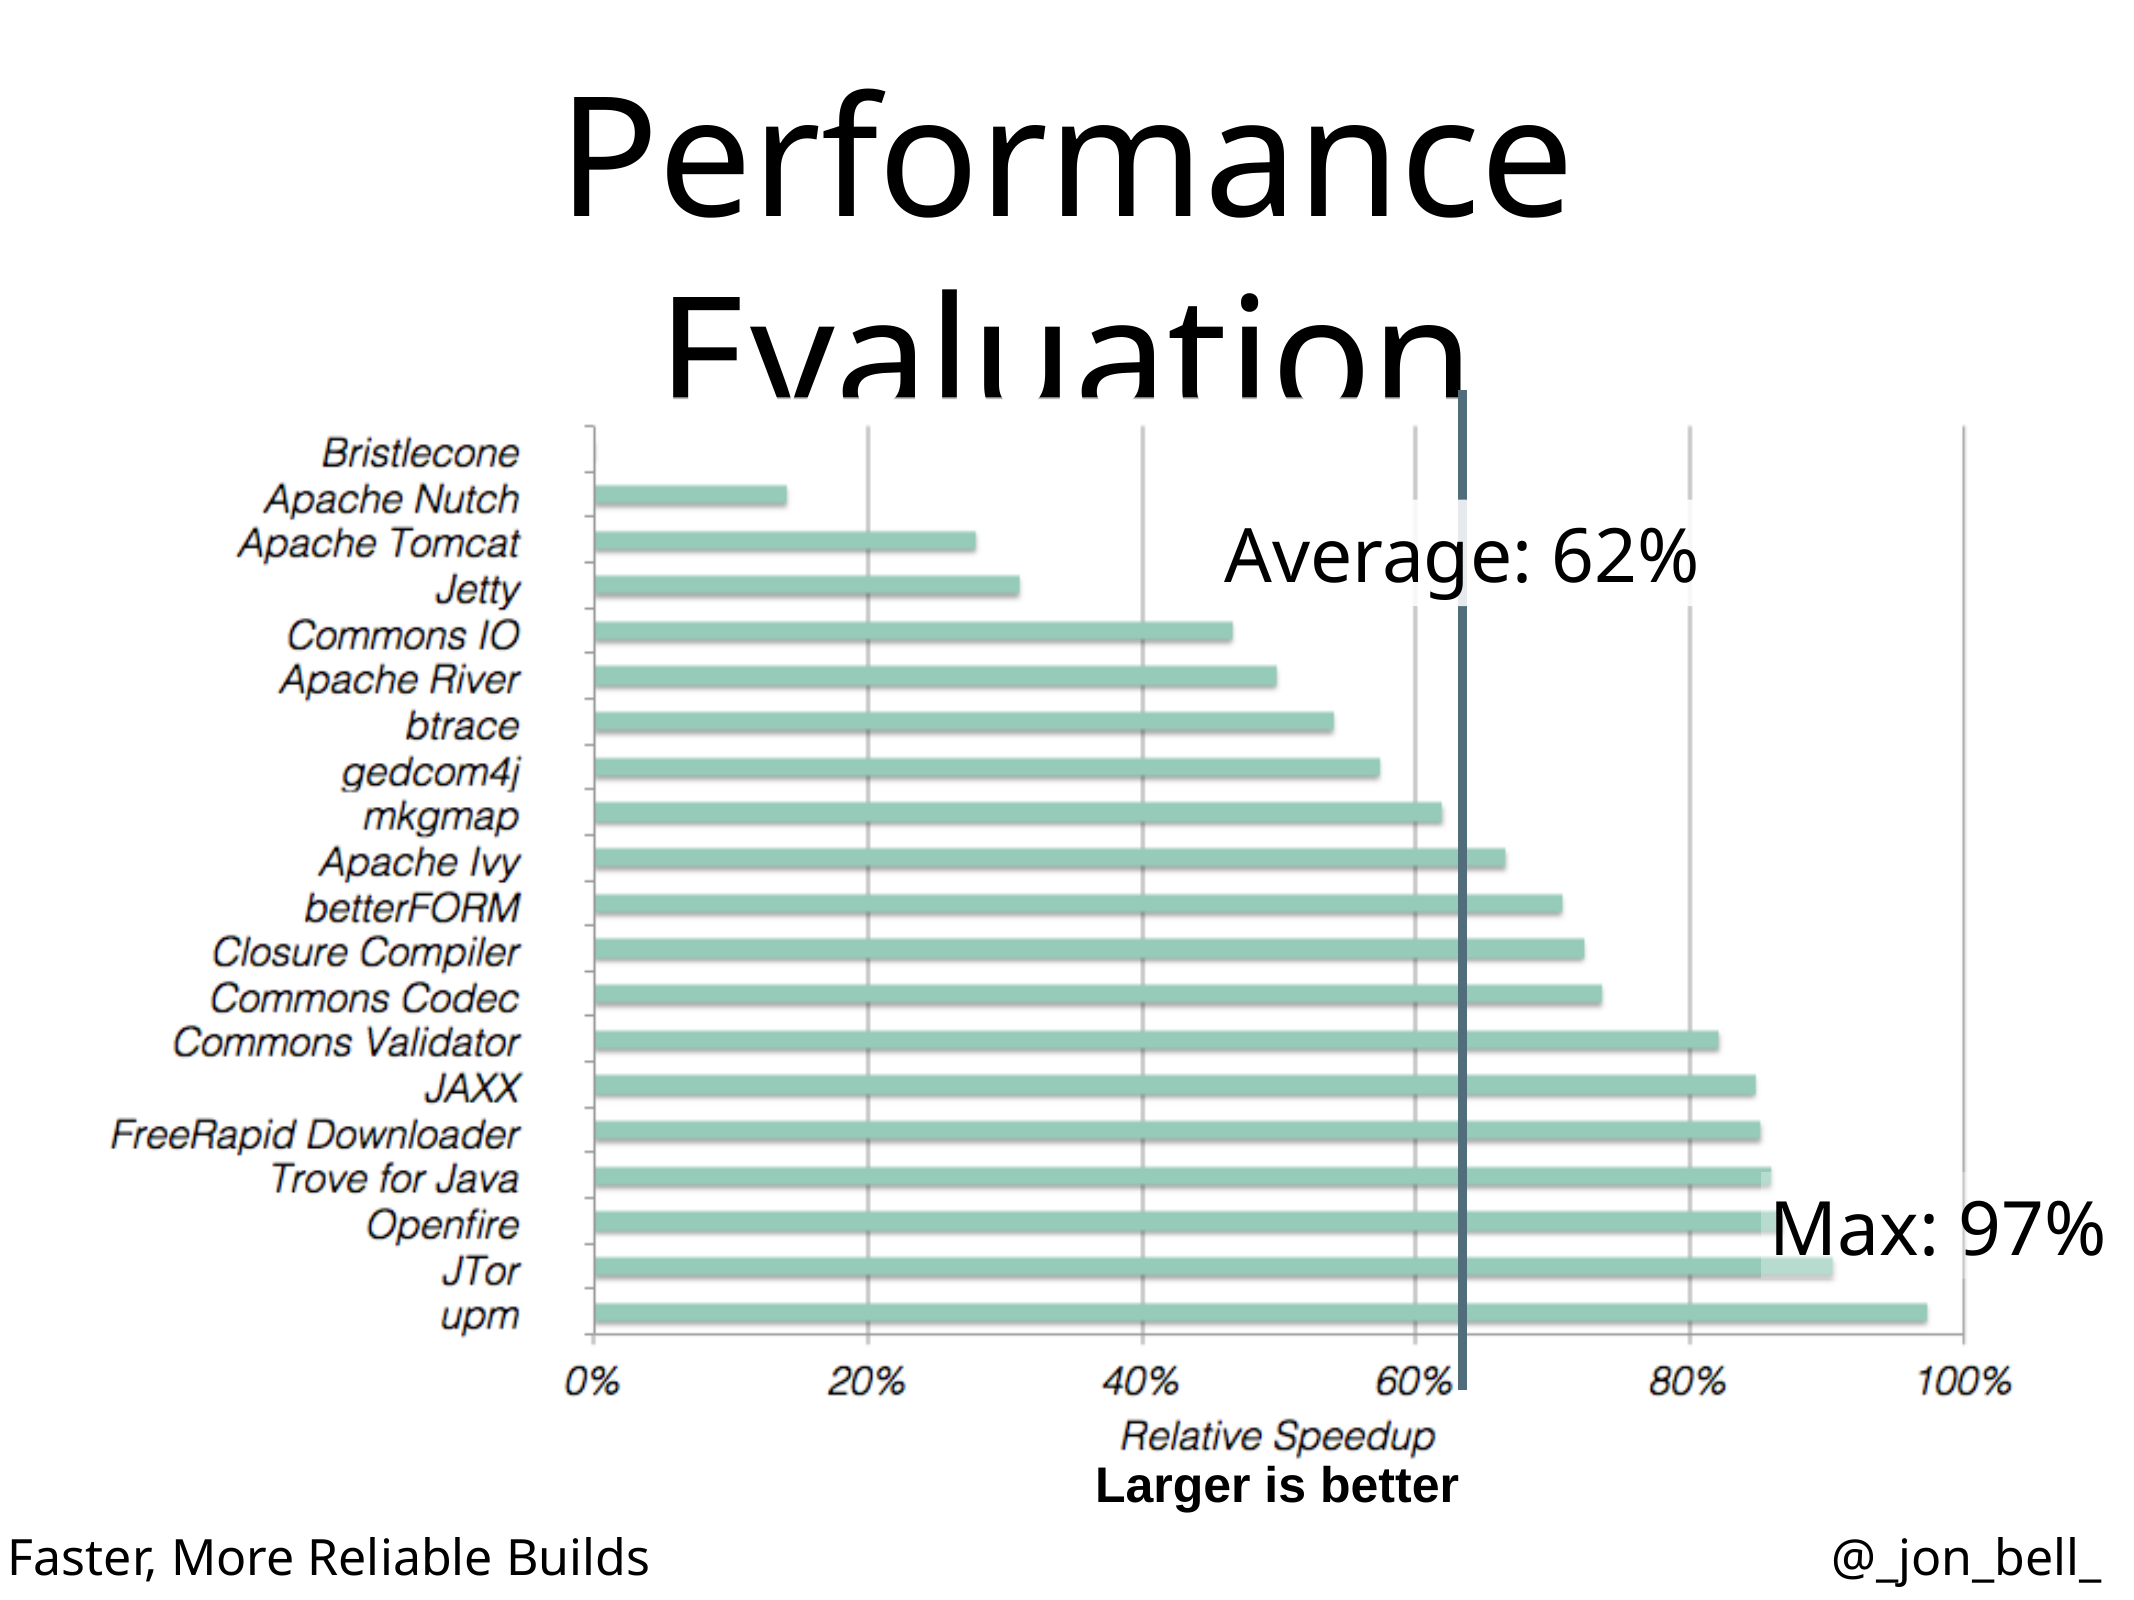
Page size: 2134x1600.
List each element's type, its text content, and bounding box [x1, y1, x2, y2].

text_box Larger is better [1086, 1495, 1468, 1521]
text_box Max: 97% [2047, 1172, 2116, 1279]
title Performance Evaluation [155, 72, 1978, 390]
picture [93, 397, 2040, 1490]
